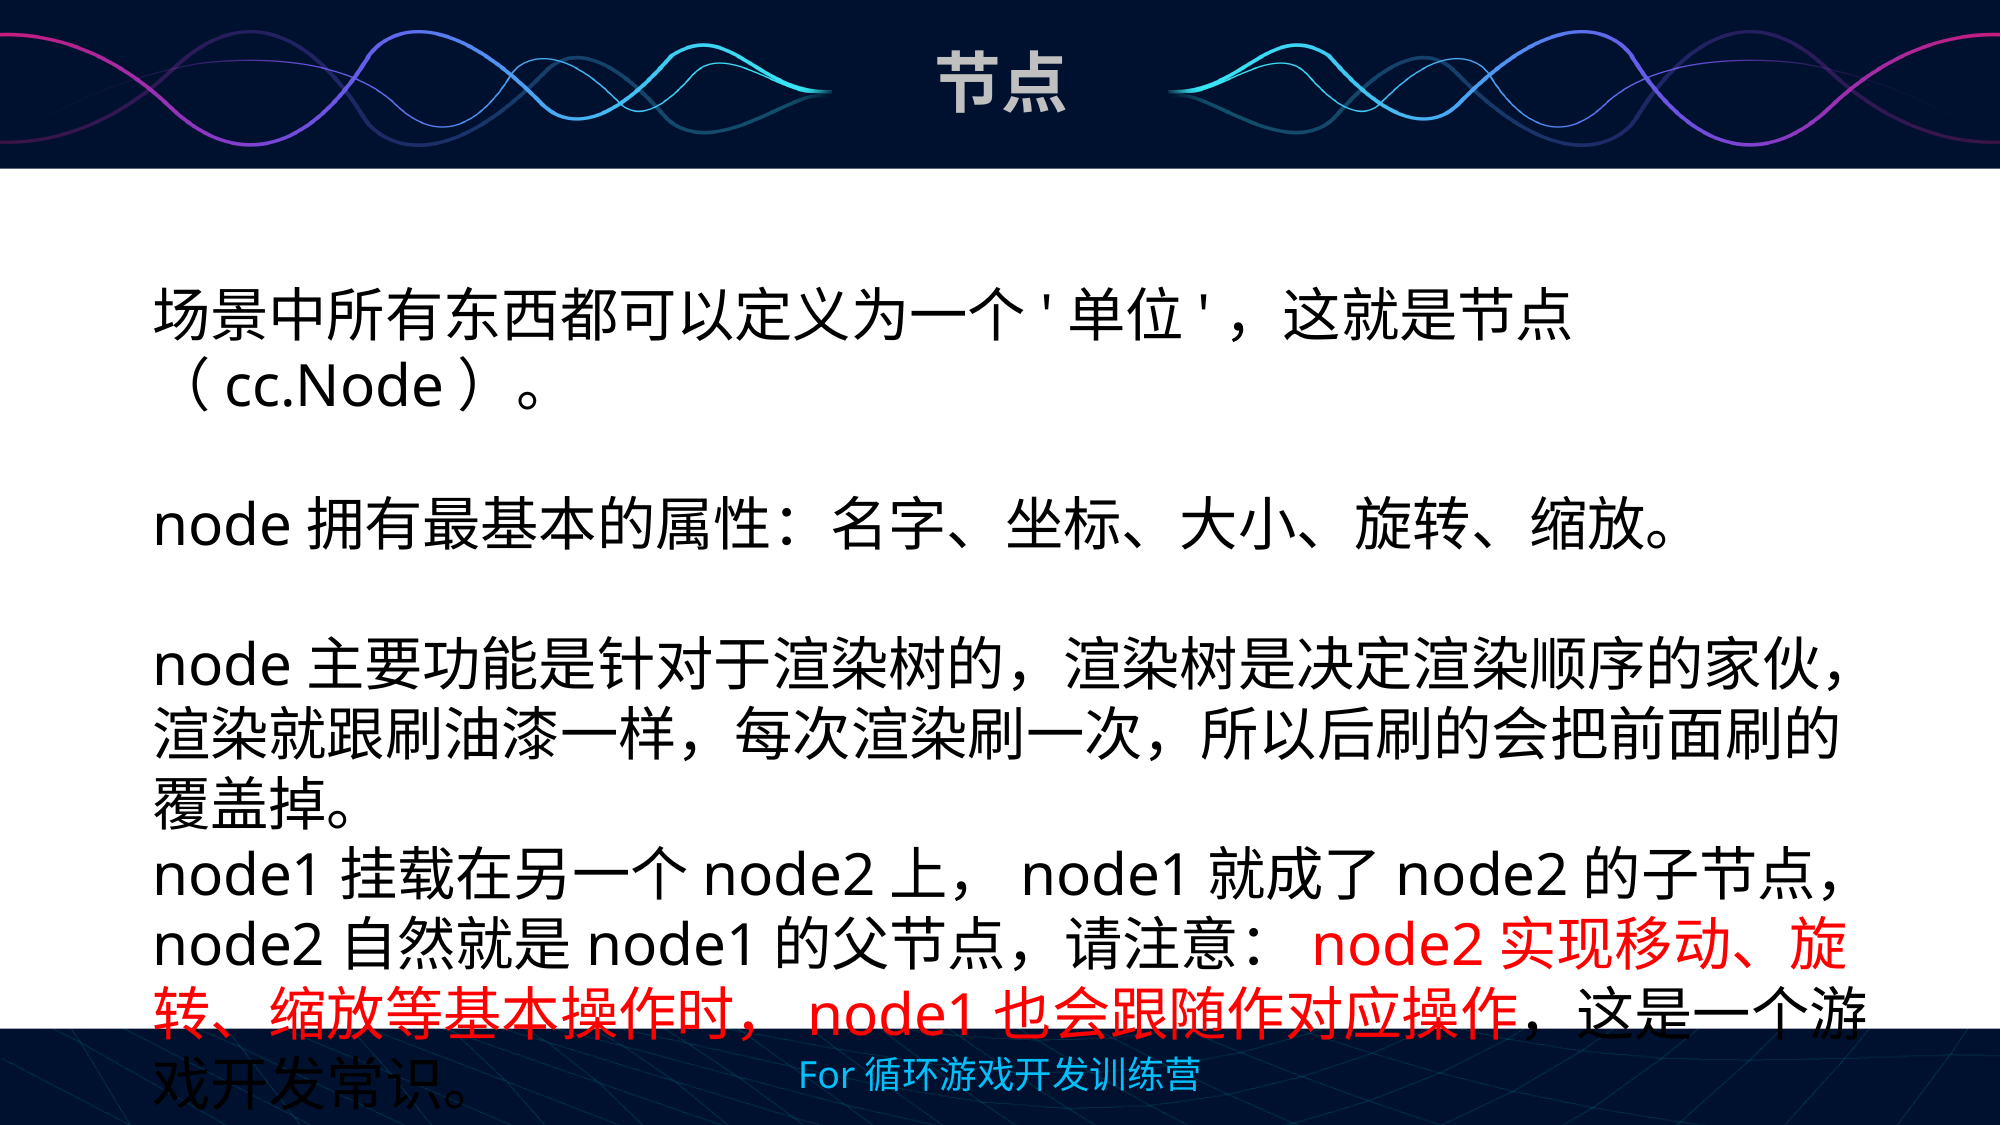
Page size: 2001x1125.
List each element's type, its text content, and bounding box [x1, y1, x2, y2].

text_box 场景中所有东西都可以定义为一个'单位'，这就是节点（cc.Node）。 node拥有最基本的属性：名字、坐标、大小、旋转、缩放。 node主要功能是针对于渲染树的，渲染树是决定渲染顺序的家伙， 渲染就跟刷油漆一样，每次渲染刷一次，所以后刷的会把前面刷的覆盖掉。 node1挂载在另一个node2上，node1就成了node2的子节点，node2自然就是node1的父节点，请注意：node2实现移动、旋转、缩放等基本操作时，node1也会跟随作对应操作，这是一个游戏开发常识。 [137, 270, 1909, 1125]
picture [1127, 7, 2000, 195]
picture [0, 7, 873, 195]
text_box 节点 [873, 33, 1127, 128]
